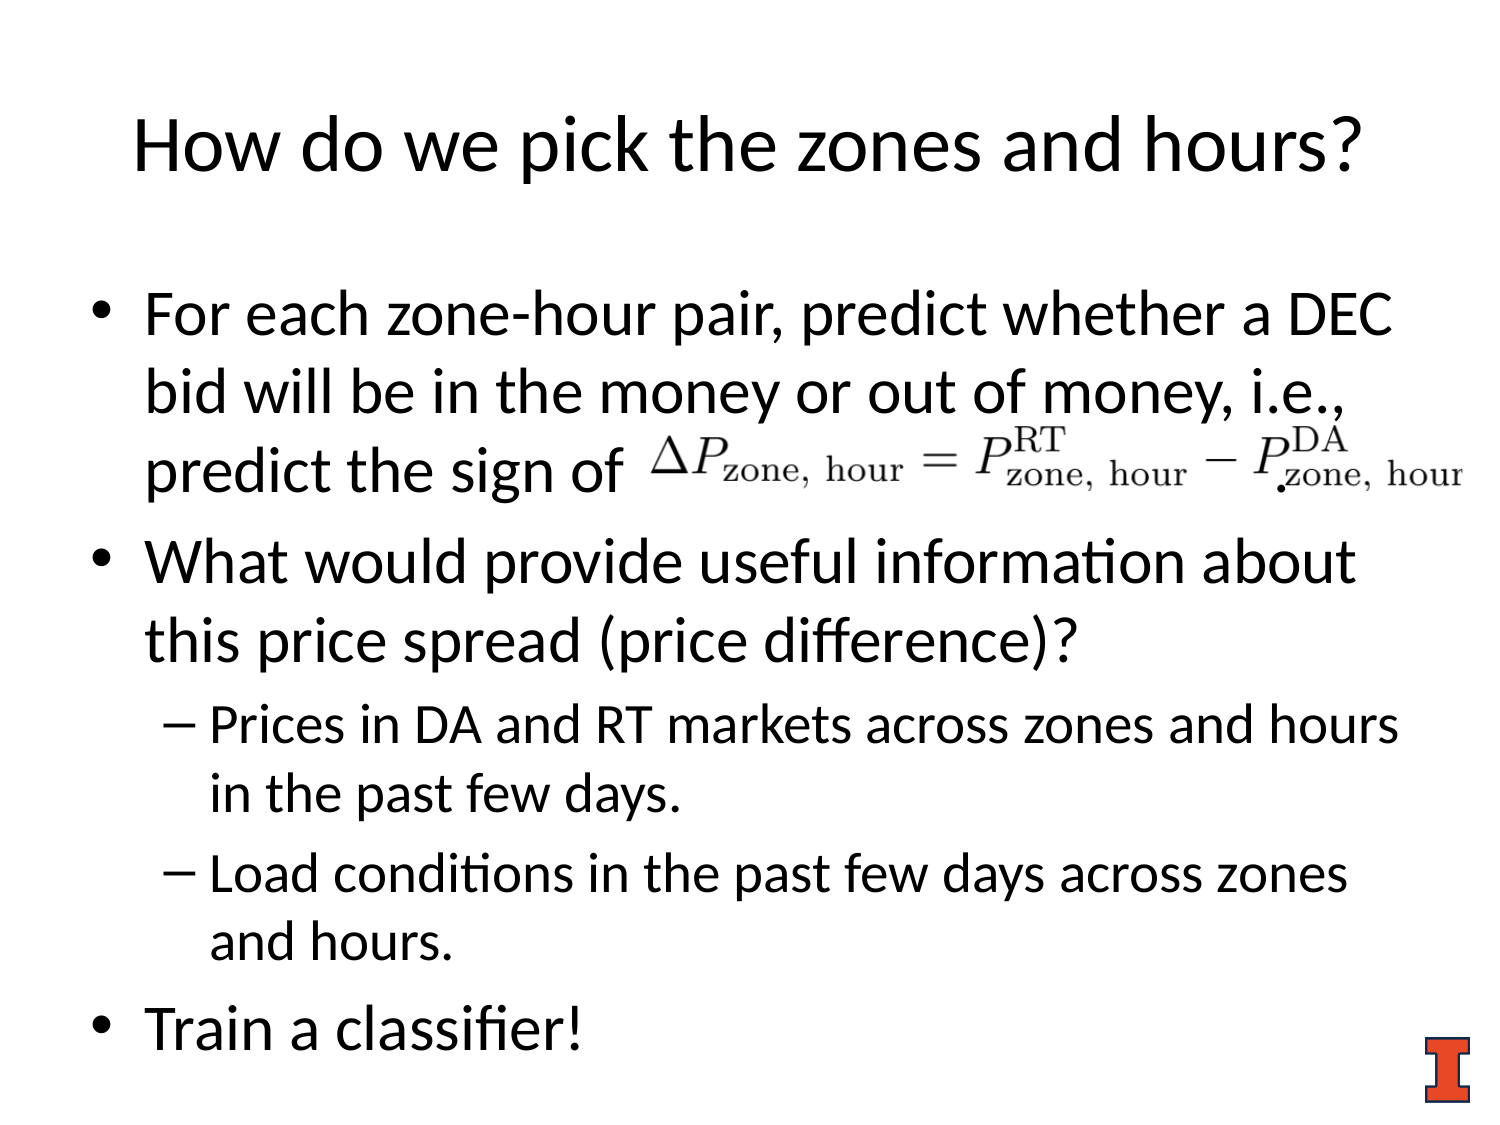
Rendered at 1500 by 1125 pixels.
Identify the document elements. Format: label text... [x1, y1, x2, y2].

picture [1425, 1037, 1470, 1103]
picture [649, 424, 1463, 491]
list For each zone-hour pair, predict whether a DEC bid will be in the money or out of money, i.e., predict the sign of . What would provide useful information about this price spread (price difference)? Prices in DA and RT markets across zones and hours in the past few days. Load conditions in the past few days across zones and hours. Train a classifier! [75, 262, 1450, 1075]
title How do we pick the zones and hours? [75, 45, 1425, 233]
